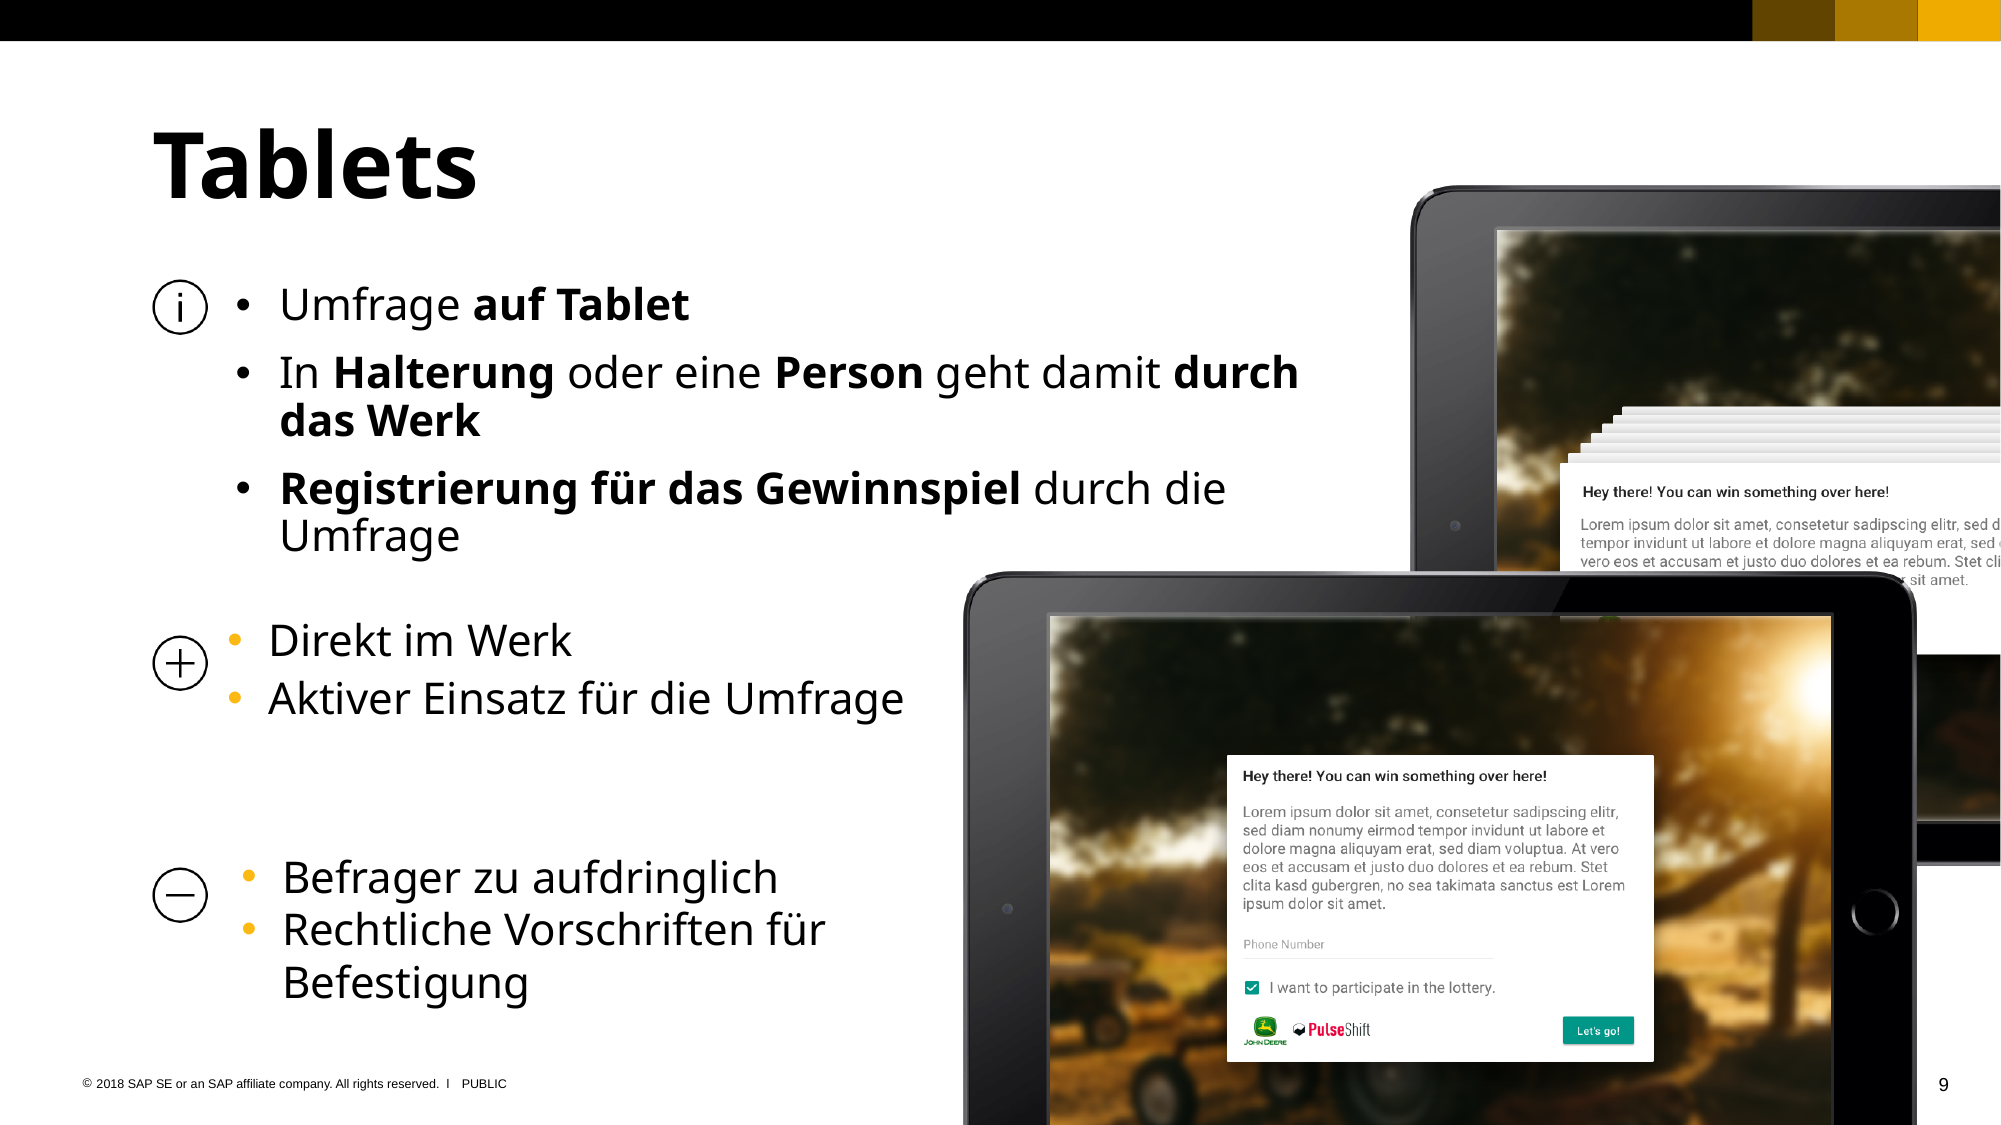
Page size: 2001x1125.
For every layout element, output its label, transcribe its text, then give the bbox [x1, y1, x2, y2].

text_box Umfrage auf Tablet In Halterung oder eine Person geht damit durch das Werk Registrierung für das Gewinnspiel durch die Umfrage [220, 275, 1399, 569]
picture [963, 185, 2001, 1125]
picture [149, 277, 210, 337]
picture [149, 632, 210, 693]
text_box Direkt im Werk Aktiver Einsatz für die Umfrage [179, 611, 921, 731]
text_box Tablets [137, 59, 1863, 278]
picture [149, 865, 210, 926]
text_box Befrager zu aufdringlich Rechtliche Vorschriften für Befestigung [193, 842, 957, 1015]
